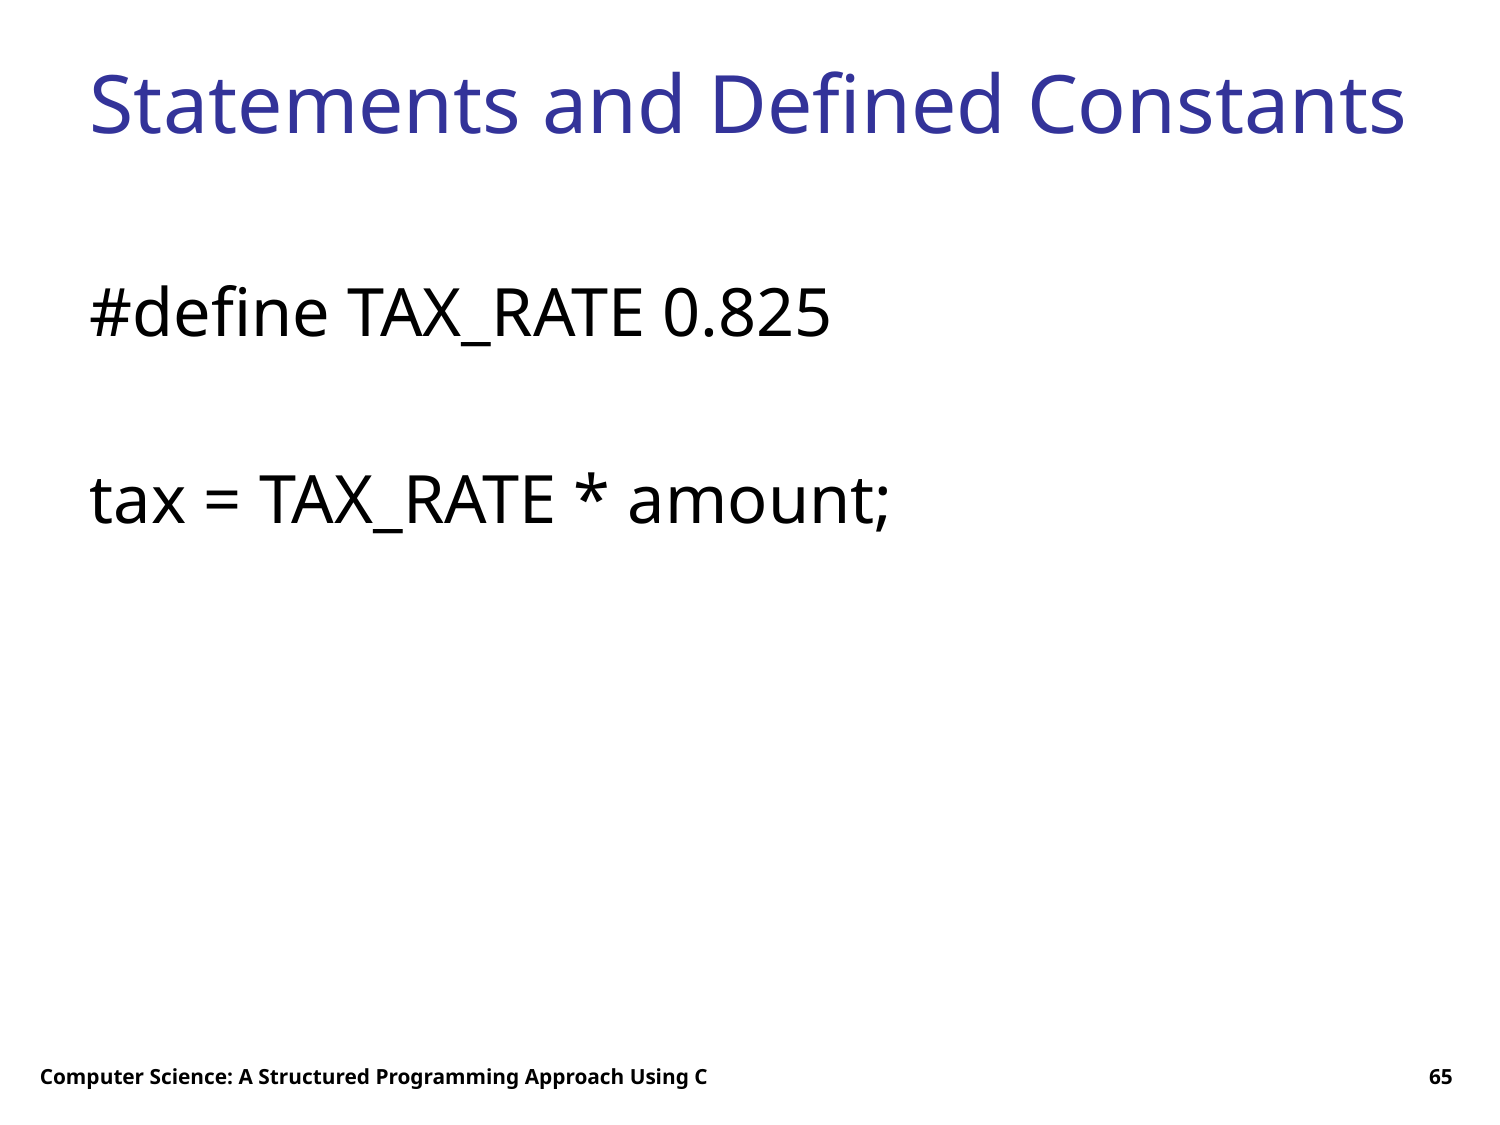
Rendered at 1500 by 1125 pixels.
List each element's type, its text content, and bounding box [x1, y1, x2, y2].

slide_number 65 [1154, 1023, 1468, 1100]
list #define TAX_RATE 0.825 tax = TAX_RATE * amount; [75, 262, 1425, 1005]
title Statements and Defined Constants [75, 45, 1425, 233]
footer Computer Science: A Structured Programming Approach Using C [24, 1023, 876, 1100]
